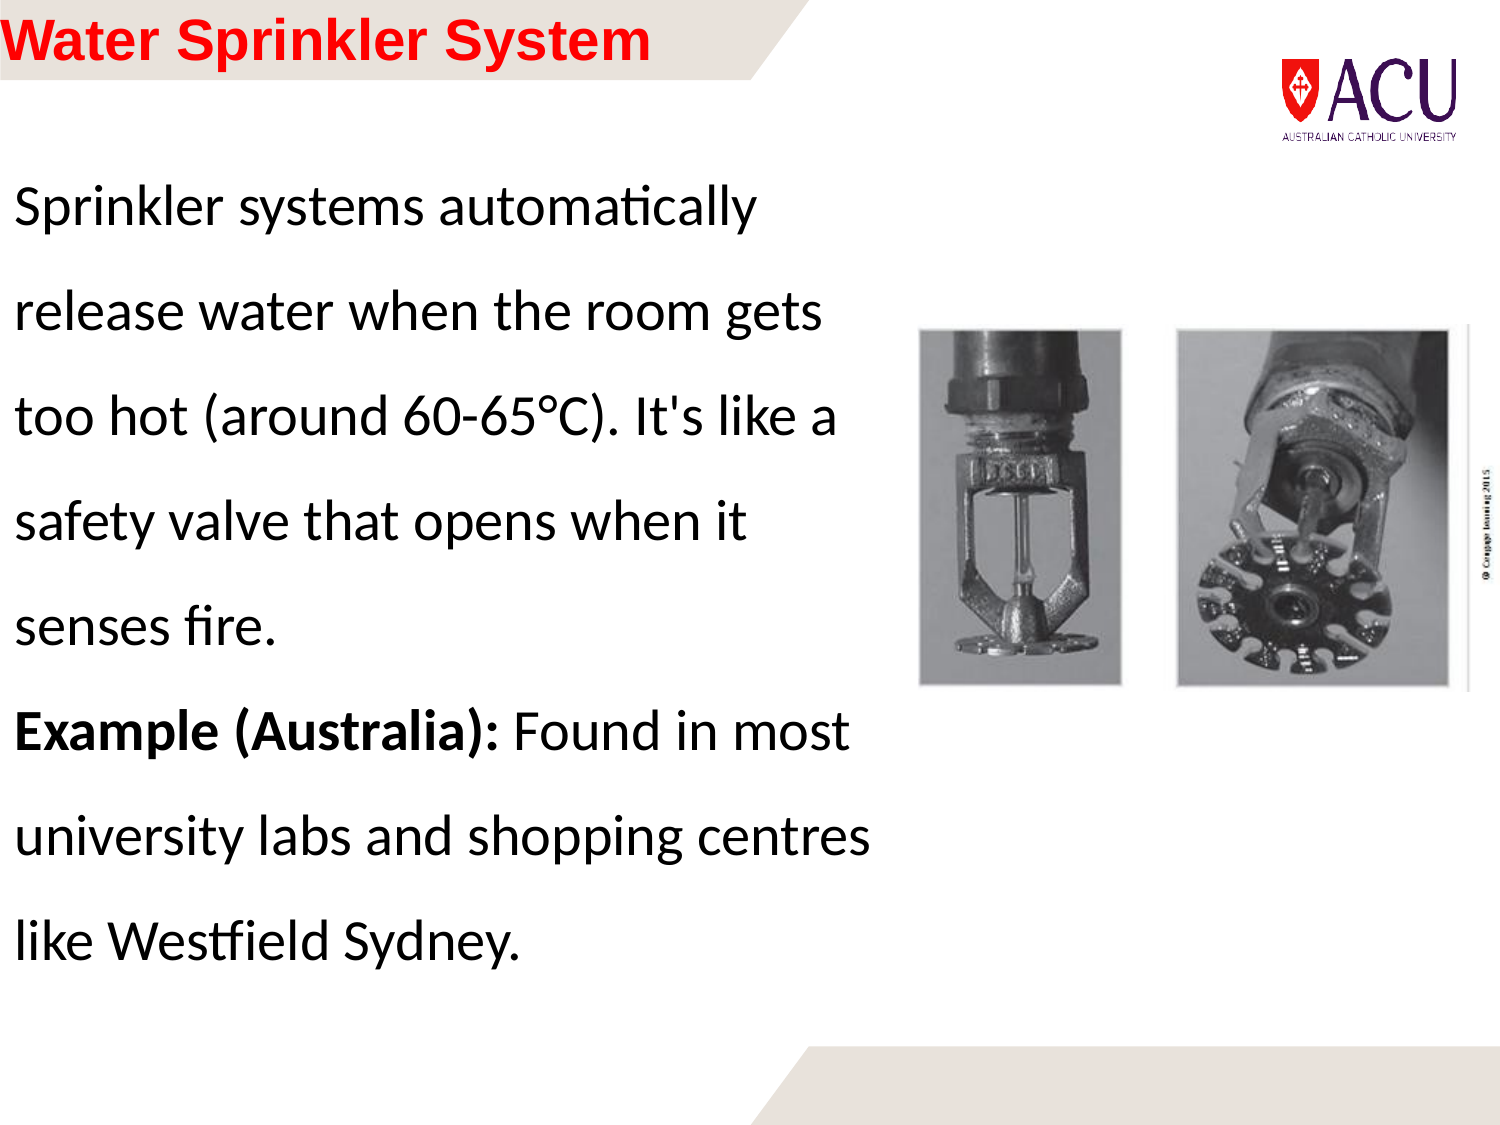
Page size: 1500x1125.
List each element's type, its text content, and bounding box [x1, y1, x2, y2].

text_box Sprinkler systems automatically release water when the room gets too hot (around 60-65°C). It's like a safety valve that opens when it senses fire. Example (Australia): Found in most university labs and shopping centres like Westfield Sydney. [0, 124, 918, 980]
picture [916, 324, 1500, 692]
picture [1287, 58, 1456, 141]
title Water Sprinkler System [0, 0, 1287, 190]
